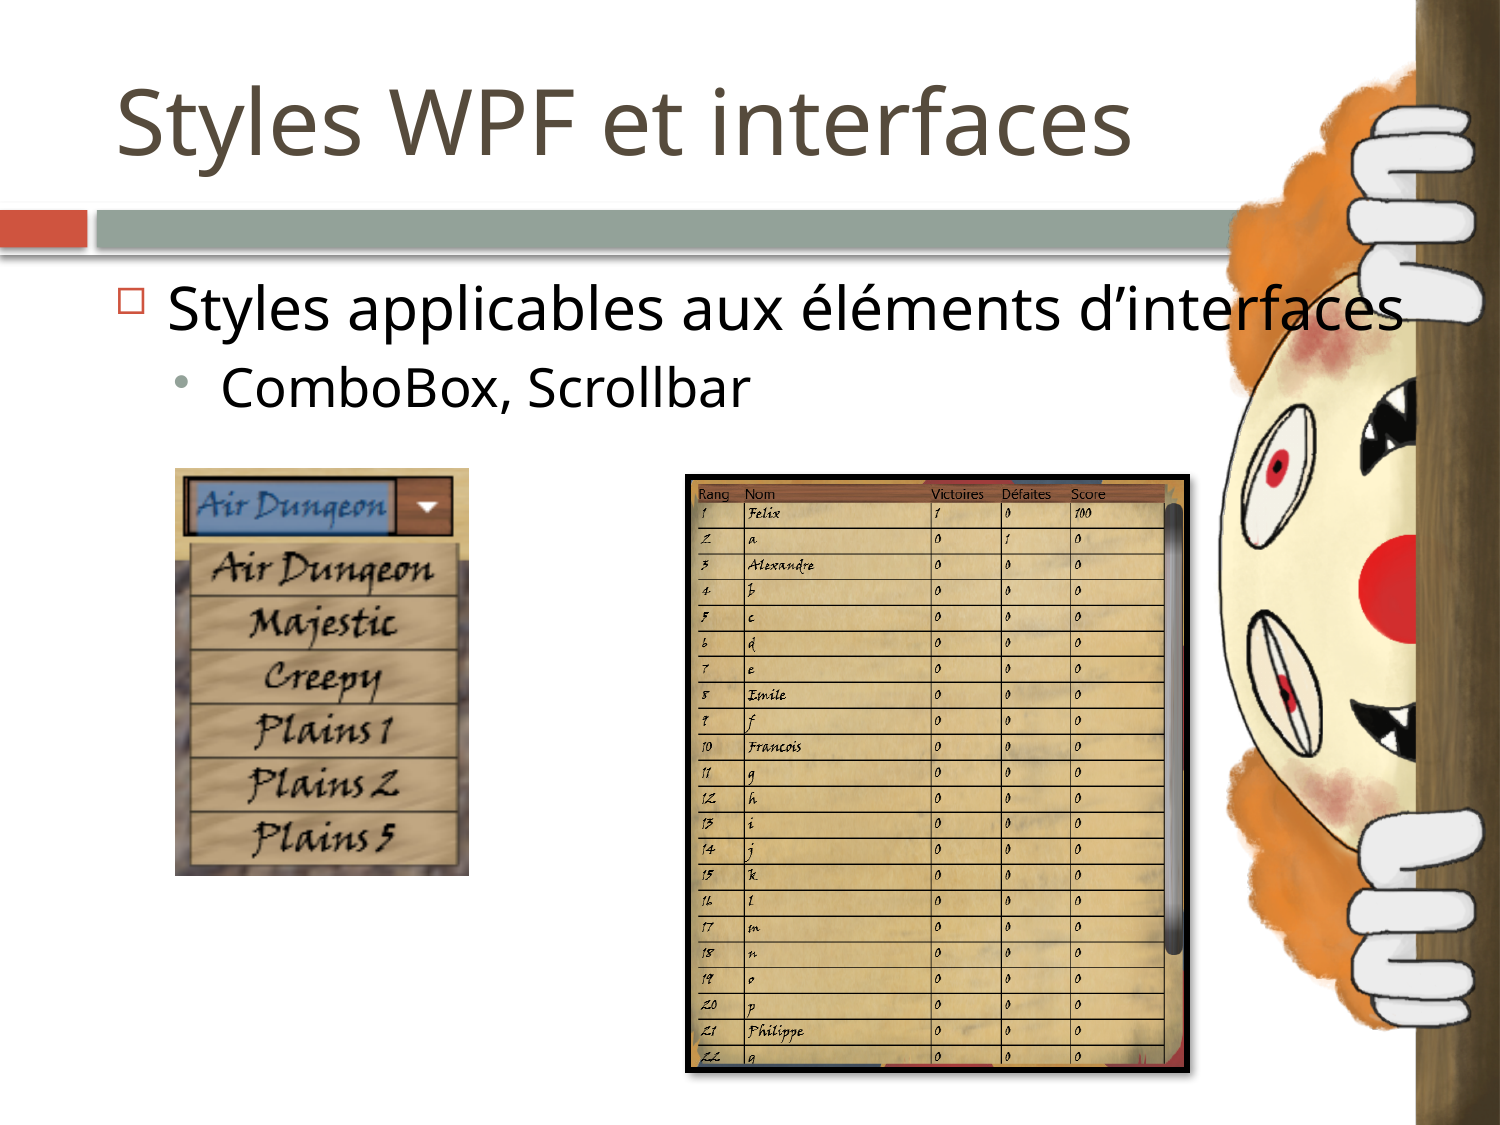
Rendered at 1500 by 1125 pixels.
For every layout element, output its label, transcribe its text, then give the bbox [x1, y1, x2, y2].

list Styles applicables aux éléments d’interfaces ComboBox, Scrollbar [100, 262, 1438, 1000]
title Styles WPF et interfaces [100, 37, 1438, 200]
picture [691, 480, 1184, 1068]
picture [175, 468, 469, 877]
picture [1213, 0, 1500, 1125]
